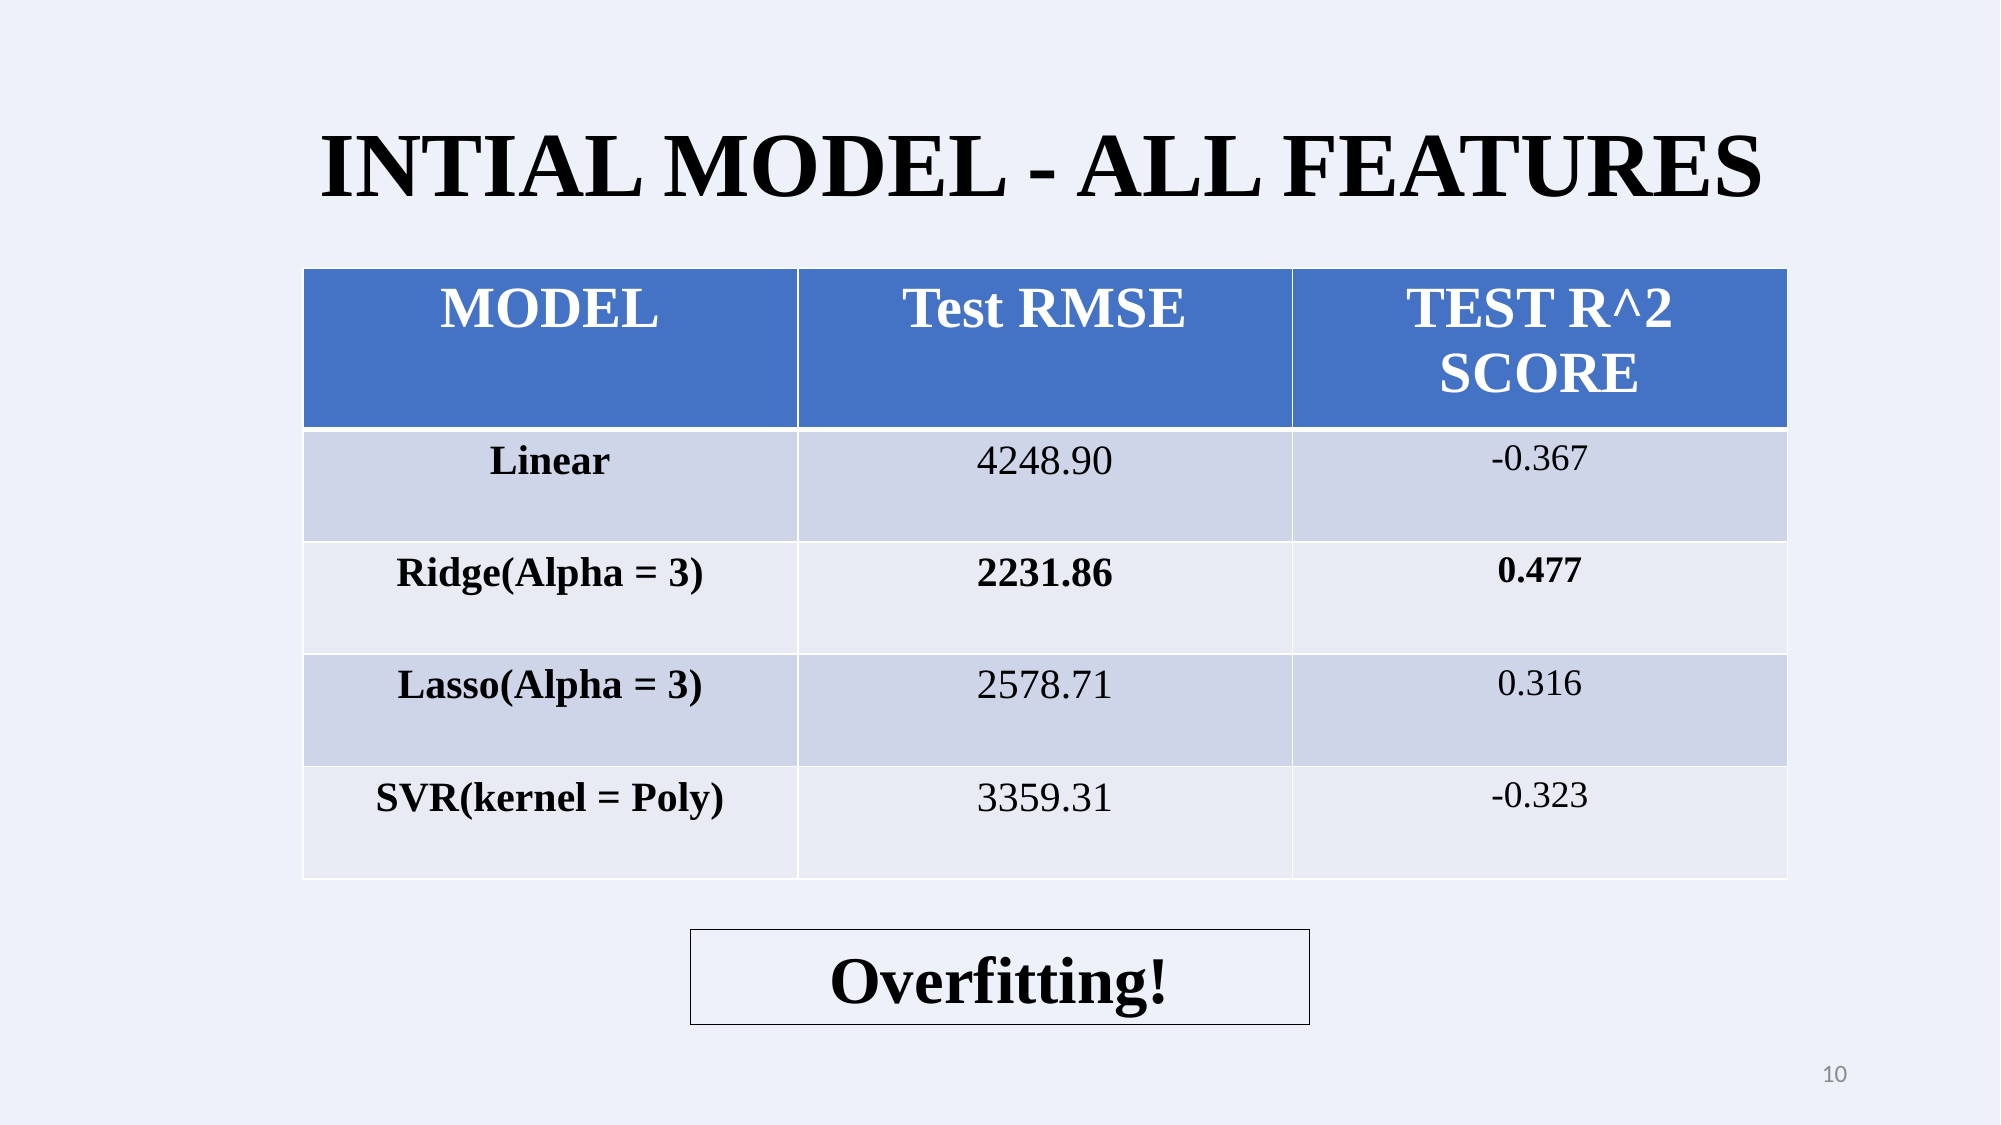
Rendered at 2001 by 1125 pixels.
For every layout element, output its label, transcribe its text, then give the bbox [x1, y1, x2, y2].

table_header TEST R^2 SCORE [1293, 269, 1787, 427]
table_cell -0.323 [1293, 767, 1787, 878]
table_cell 3359.31 [799, 767, 1292, 878]
table_cell 4248.90 [799, 432, 1292, 541]
title INTIAL MODEL - ALL FEATURES [154, 45, 1846, 289]
text_box Overfitting! [690, 929, 1310, 1025]
table_header Test RMSE [799, 269, 1292, 427]
table_cell 2578.71 [799, 655, 1292, 766]
table_cell 0.477 [1293, 543, 1787, 653]
table_cell Ridge(Alpha = 3) [304, 543, 797, 653]
table_cell Linear [304, 432, 797, 541]
table_cell 0.316 [1293, 655, 1787, 766]
table_cell 2231.86 [799, 543, 1292, 653]
table_header MODEL [304, 269, 797, 427]
table_cell SVR(kernel = Poly) [304, 767, 797, 878]
slide_number 10 [1412, 1042, 1863, 1103]
table_cell -0.367 [1293, 432, 1787, 541]
table_cell Lasso(Alpha = 3) [304, 655, 797, 766]
